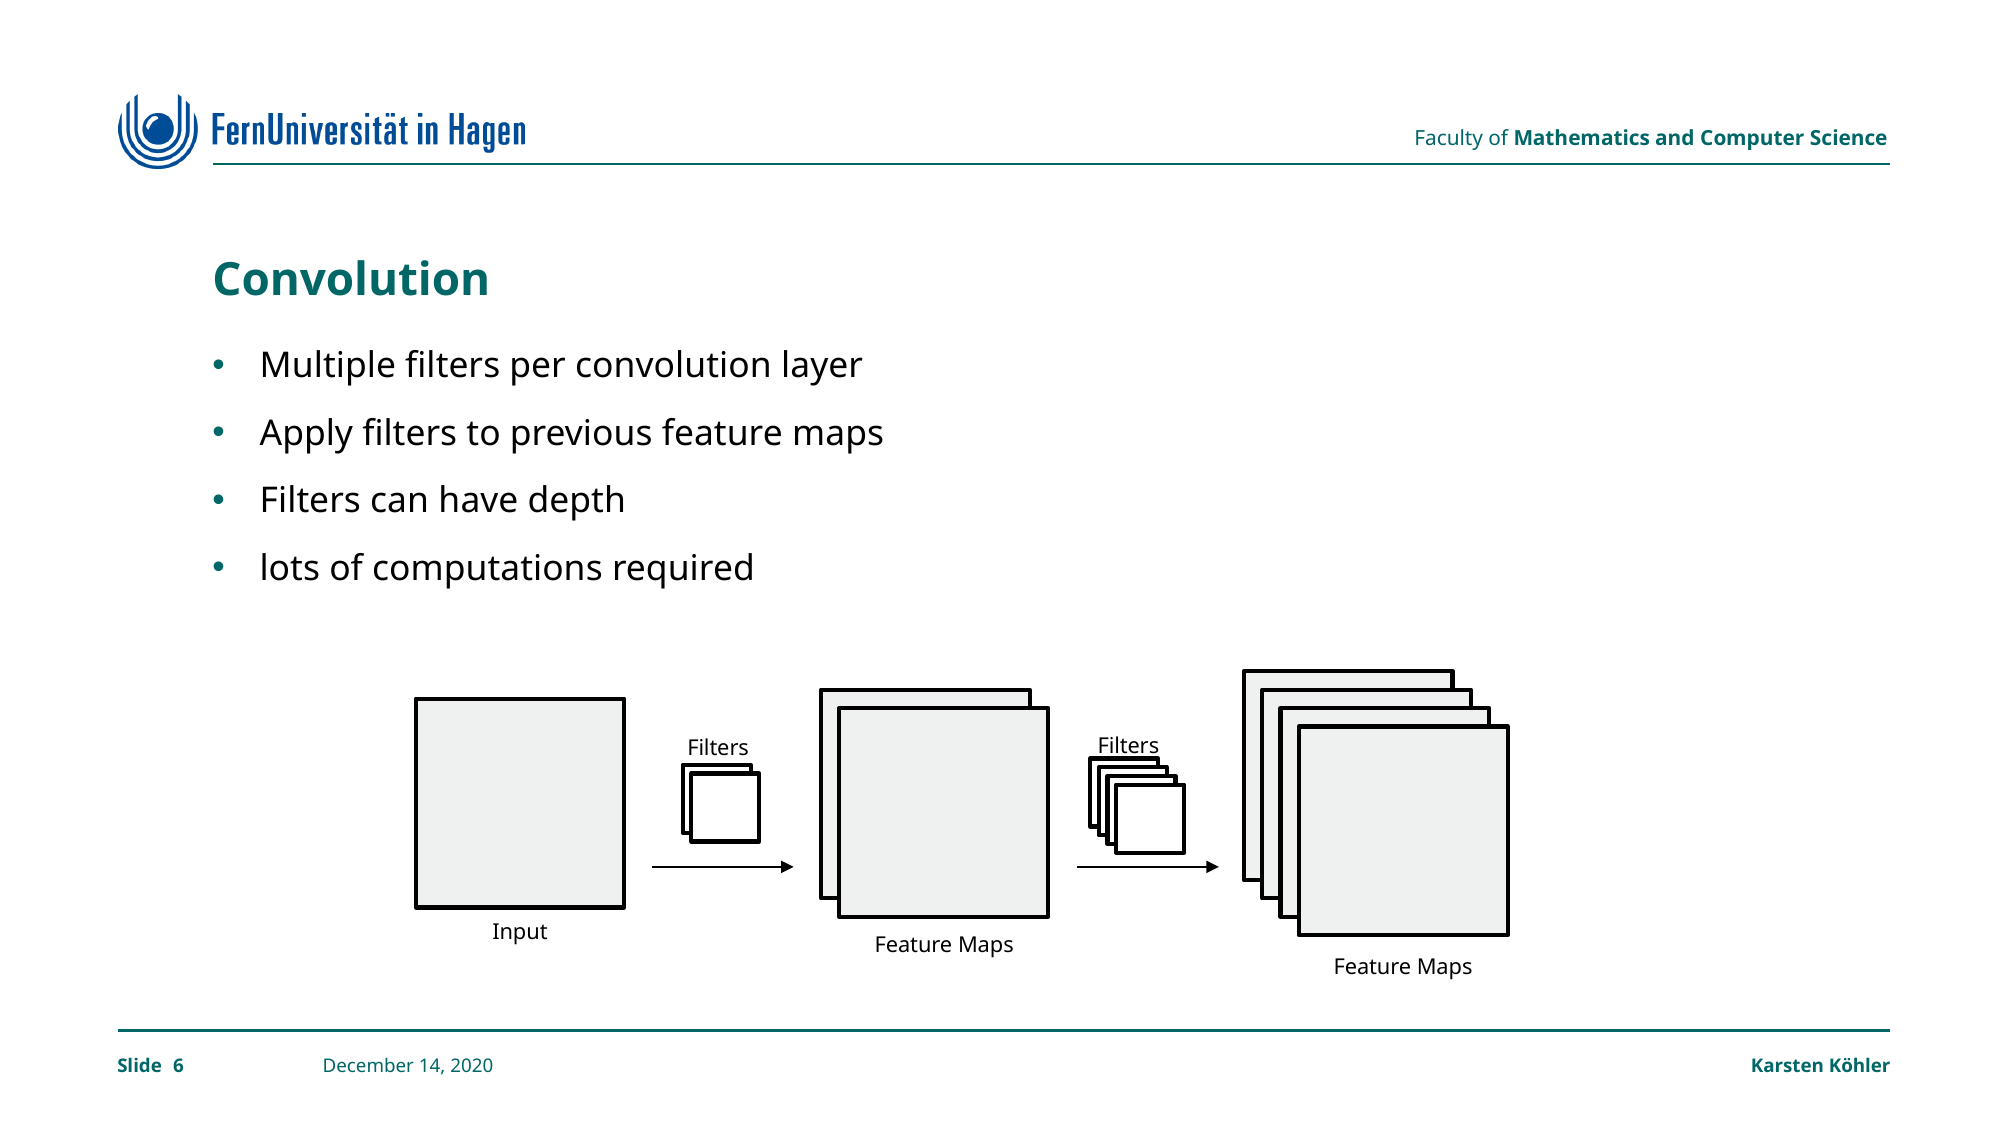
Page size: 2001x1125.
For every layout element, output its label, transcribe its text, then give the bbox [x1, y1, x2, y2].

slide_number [322, 1054, 528, 1094]
footer Karsten Köhler [595, 1054, 1891, 1094]
title Convolution [212, 249, 1890, 315]
picture [118, 94, 525, 169]
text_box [415, 670, 1508, 987]
list Multiple filters per convolution layer Apply filters to previous feature maps Filters can have depth lots of computations required [212, 342, 1890, 988]
slide_number 6 [173, 1054, 280, 1094]
